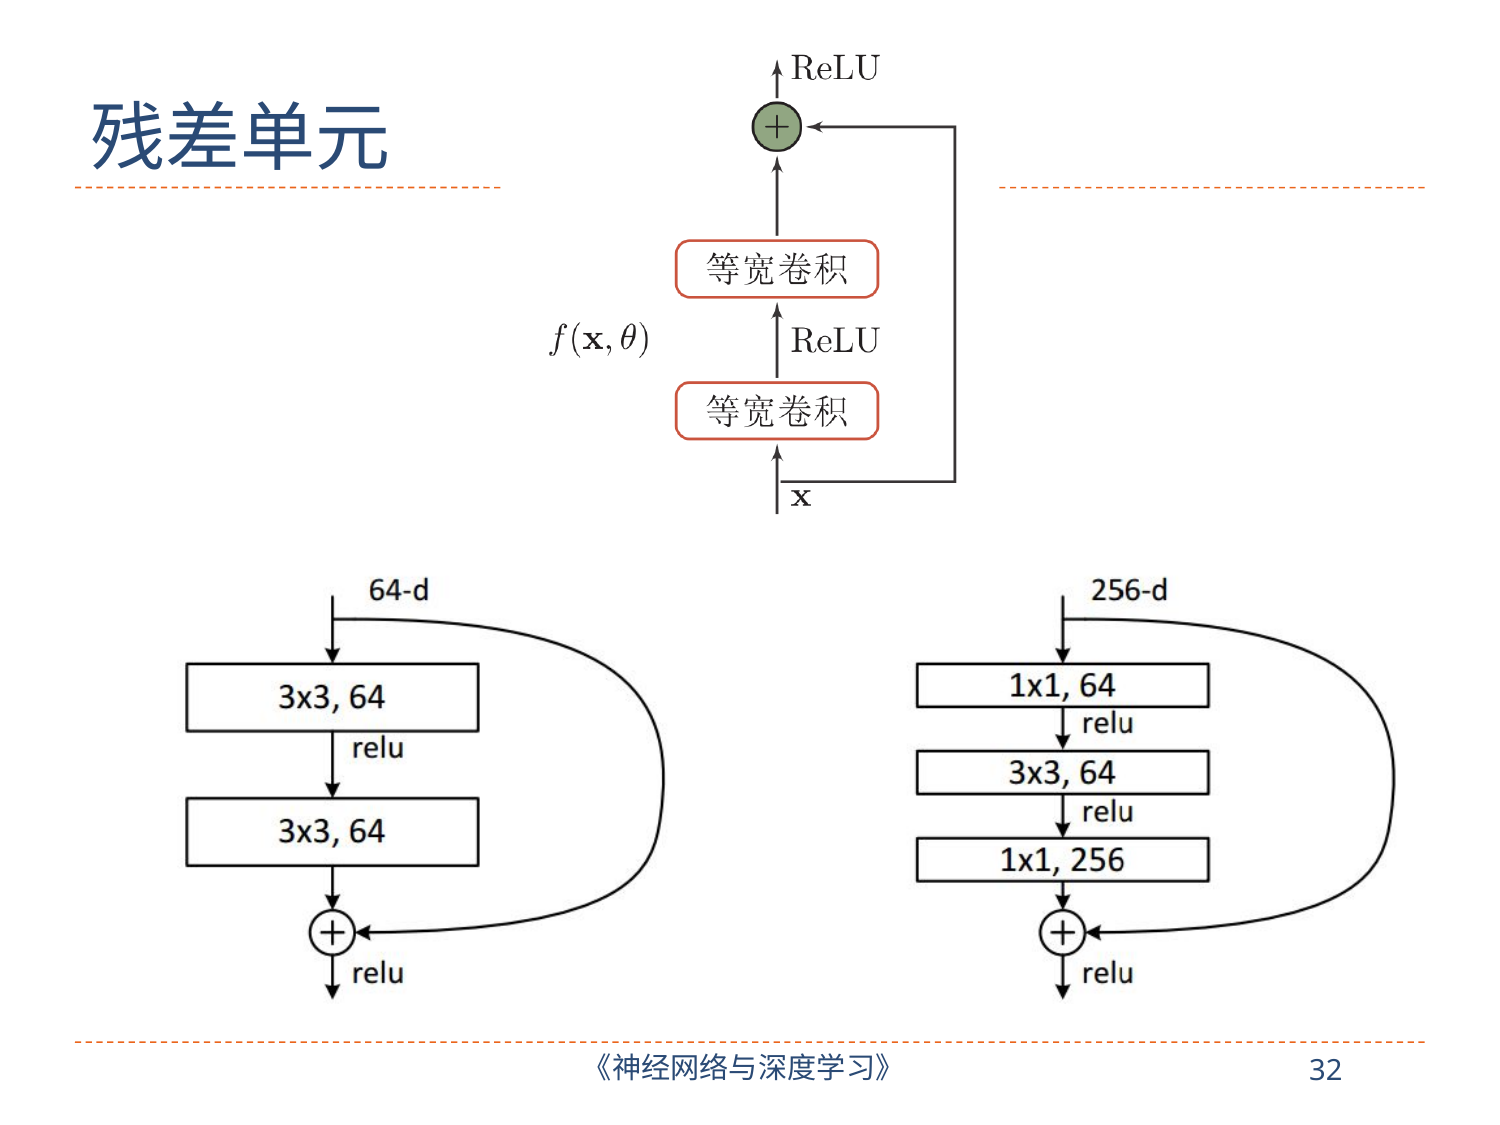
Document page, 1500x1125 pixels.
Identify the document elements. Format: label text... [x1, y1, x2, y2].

title 残差单元 [75, 24, 1425, 188]
picture [502, 37, 998, 544]
picture [115, 555, 1423, 1018]
